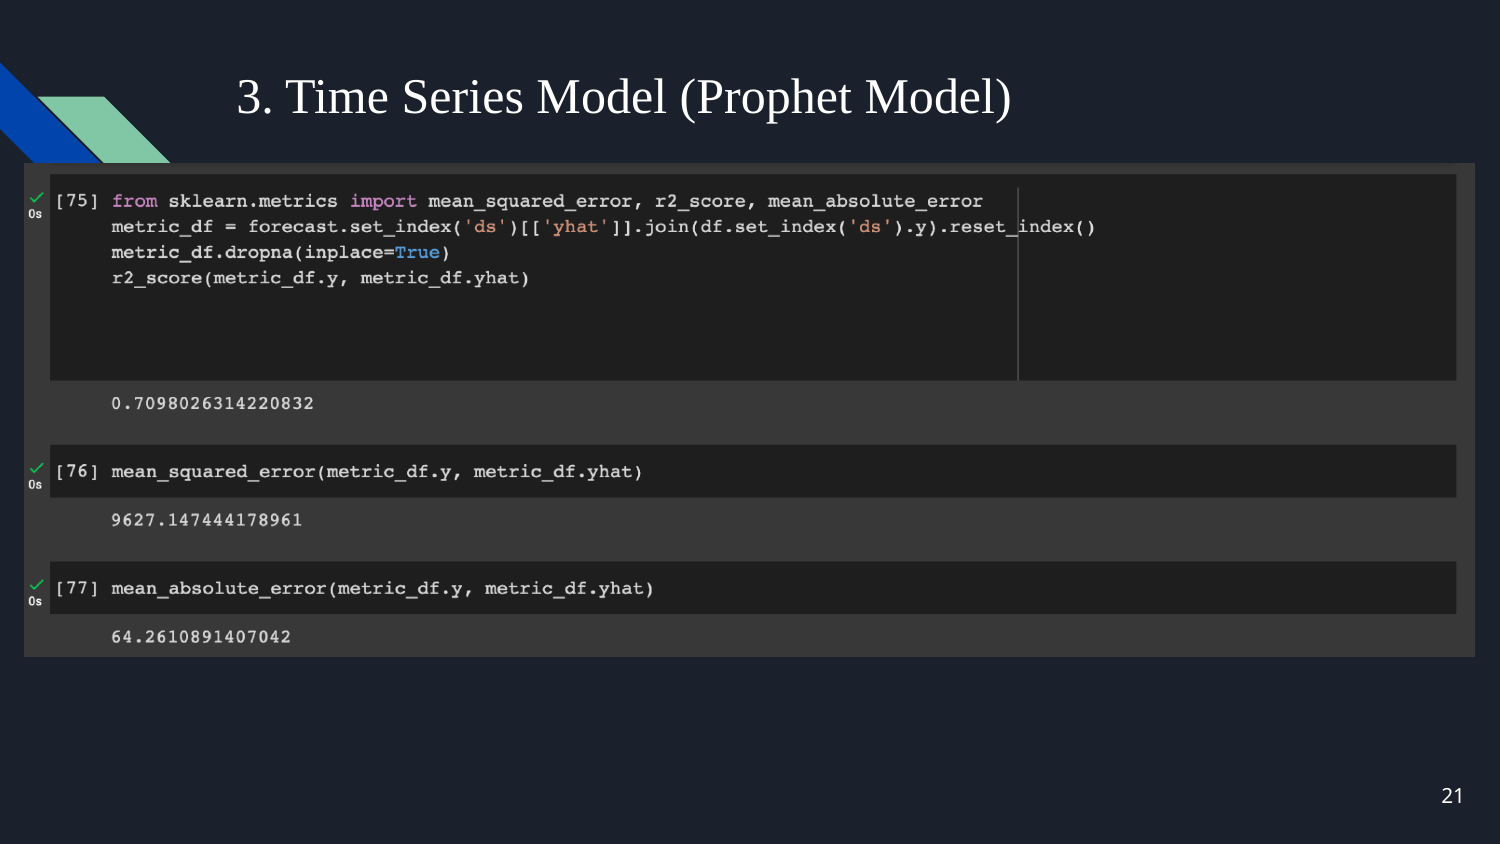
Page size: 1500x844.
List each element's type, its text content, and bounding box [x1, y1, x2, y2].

slide_number 21 [1389, 764, 1480, 830]
title 3. Time Series Model (Prophet Model) [221, 48, 1376, 140]
picture [24, 163, 1476, 657]
